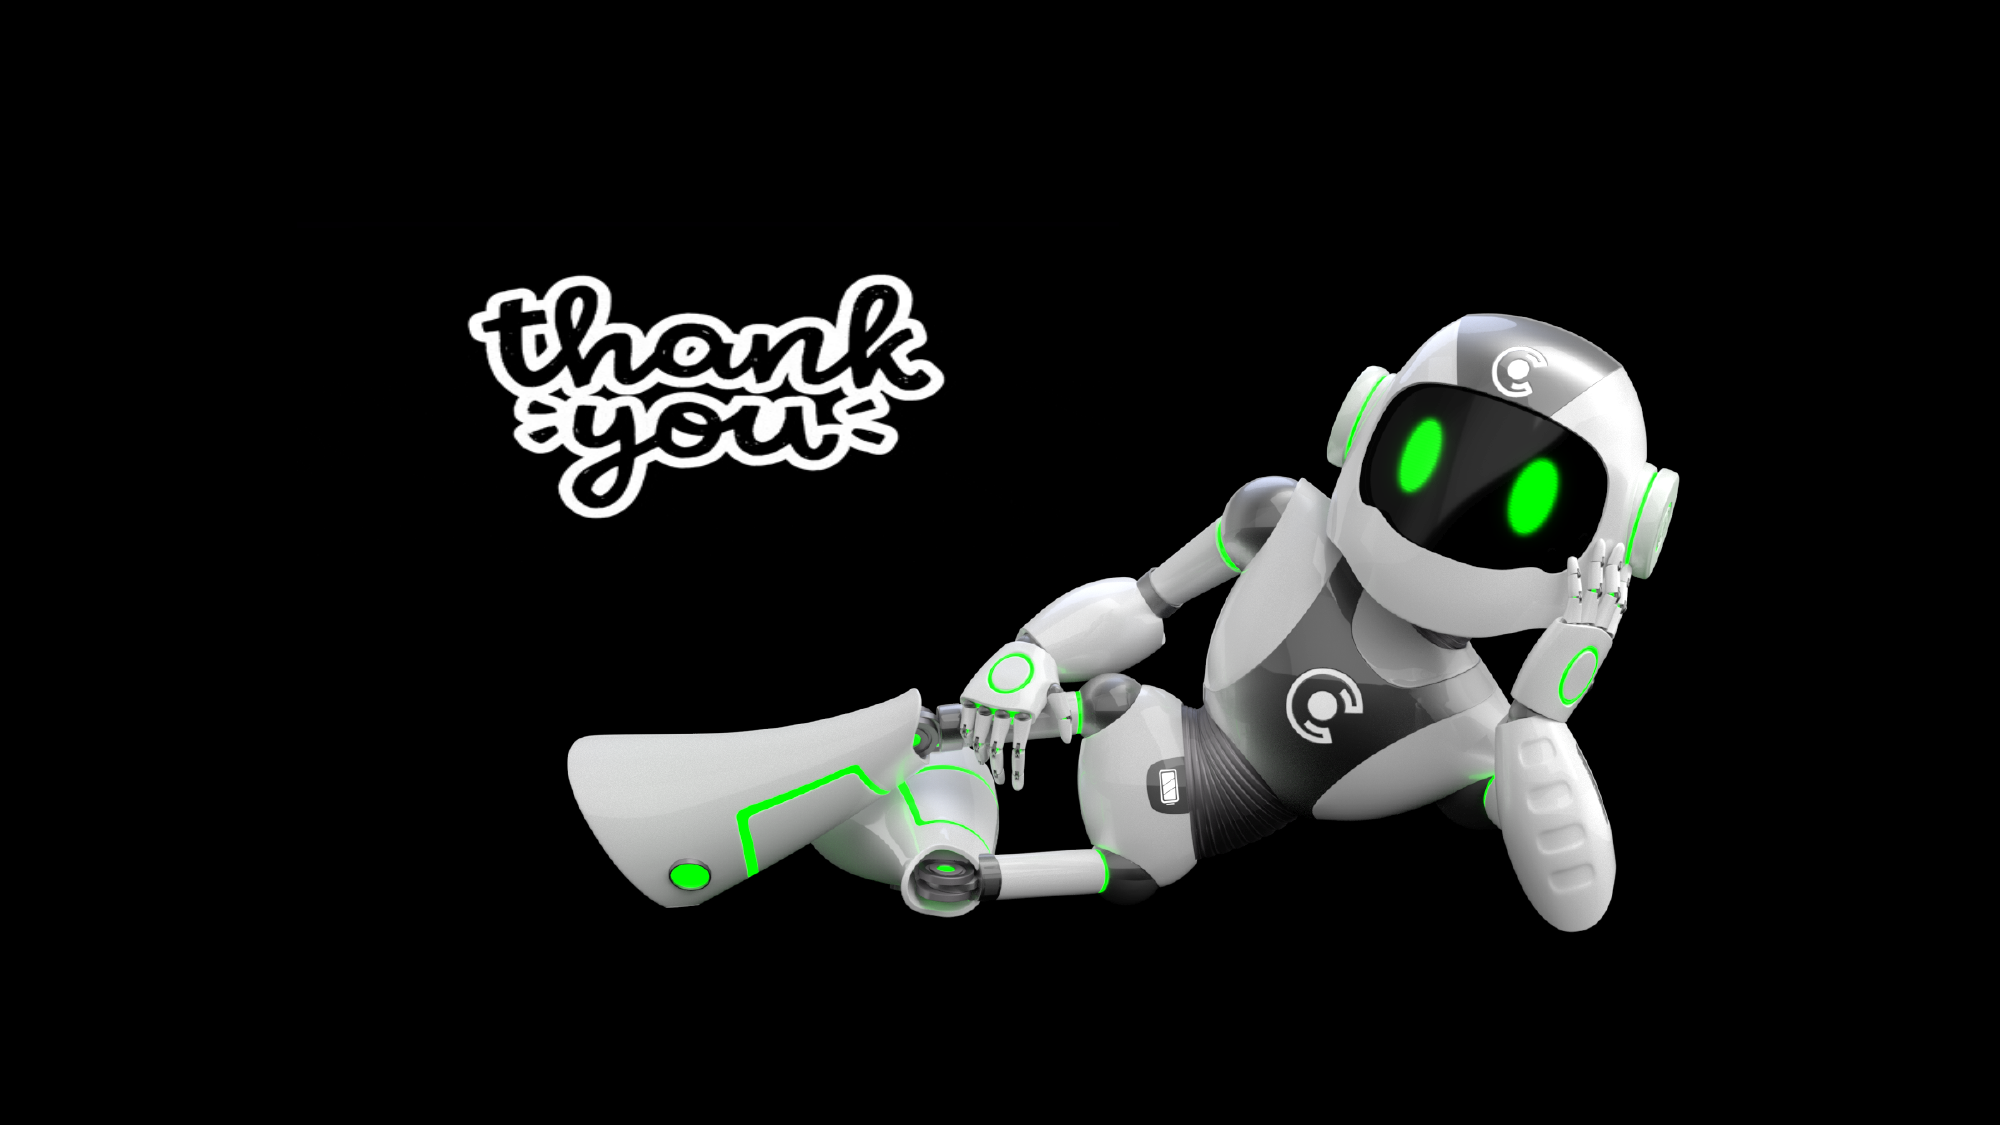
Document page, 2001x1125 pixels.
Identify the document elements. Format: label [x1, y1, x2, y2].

picture [297, 222, 1944, 1036]
